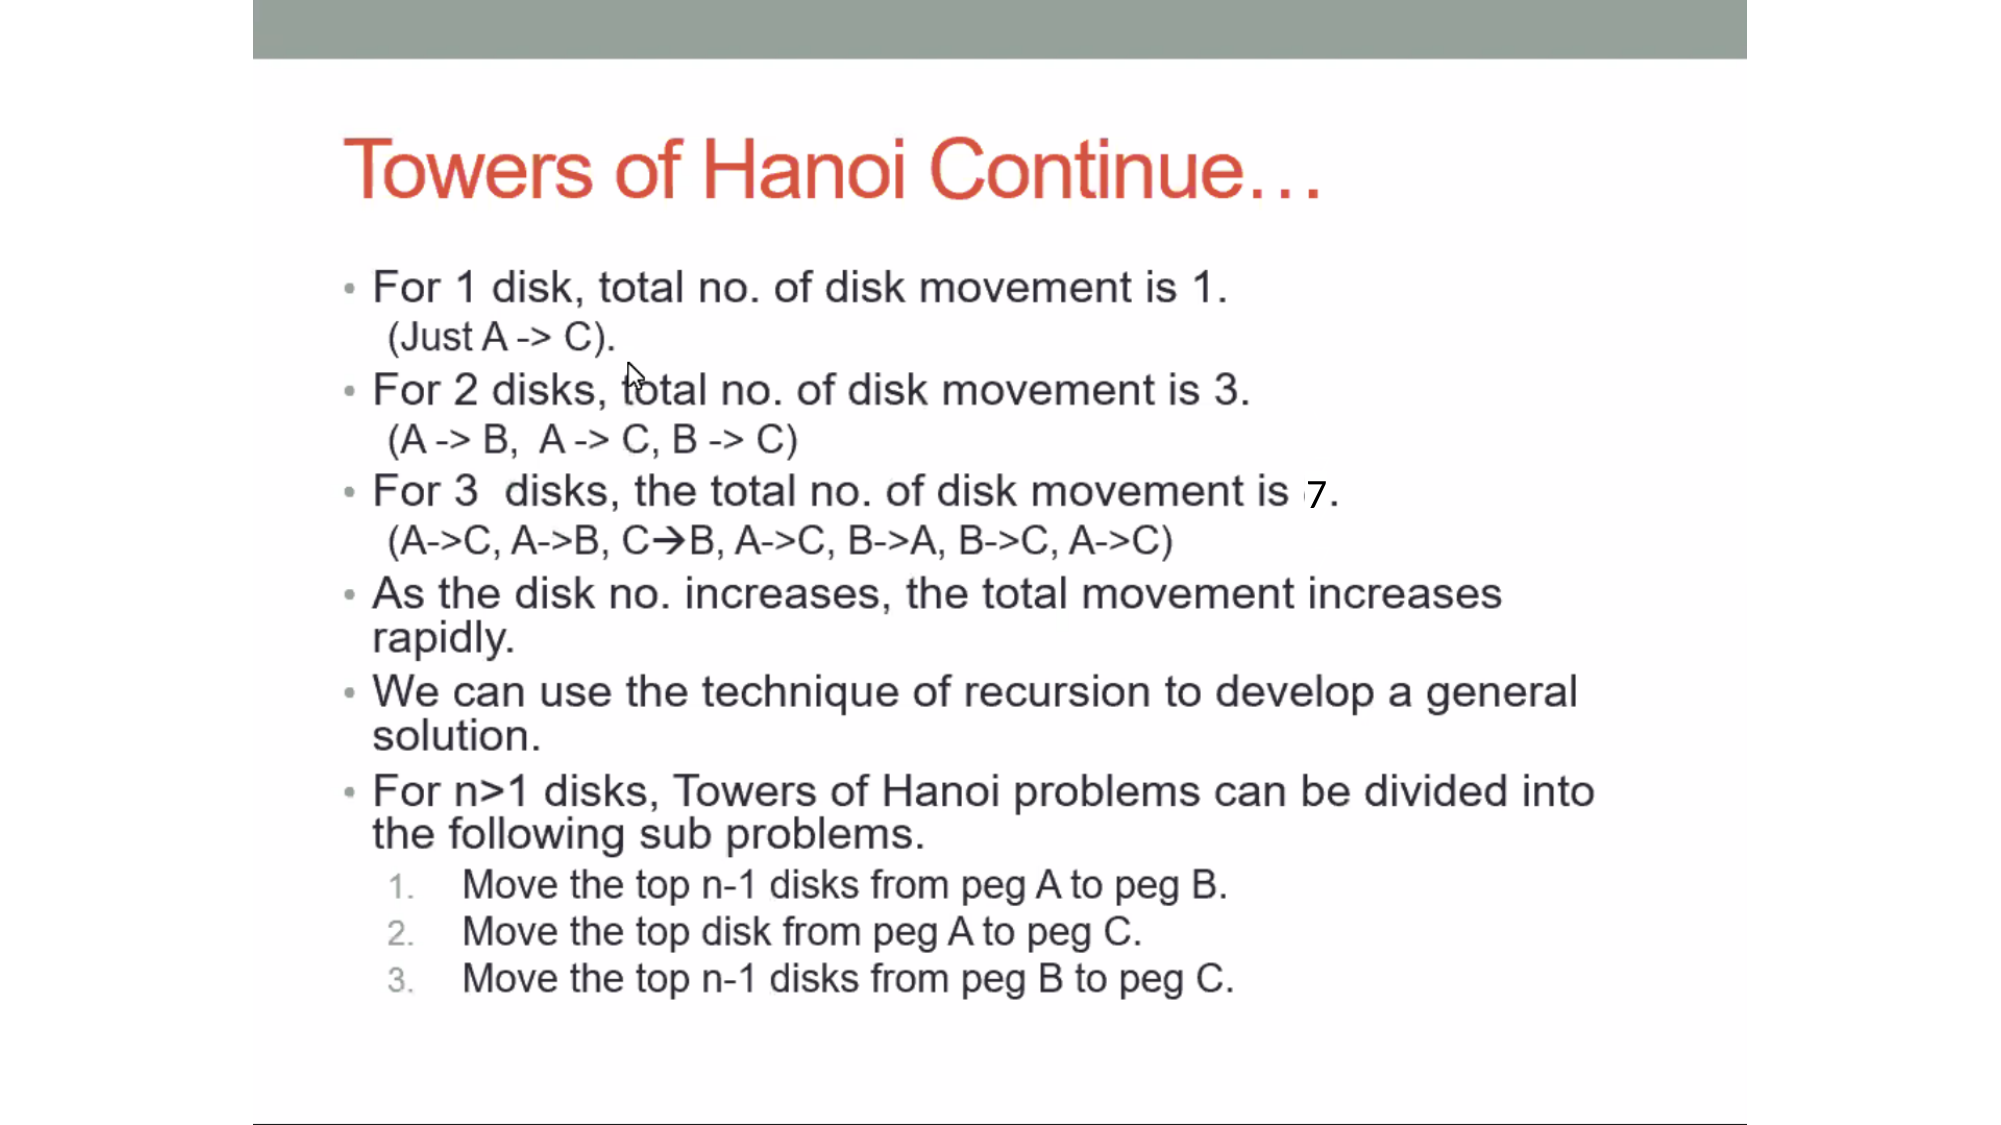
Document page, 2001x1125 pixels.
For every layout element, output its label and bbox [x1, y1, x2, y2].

picture [253, 0, 1747, 1125]
